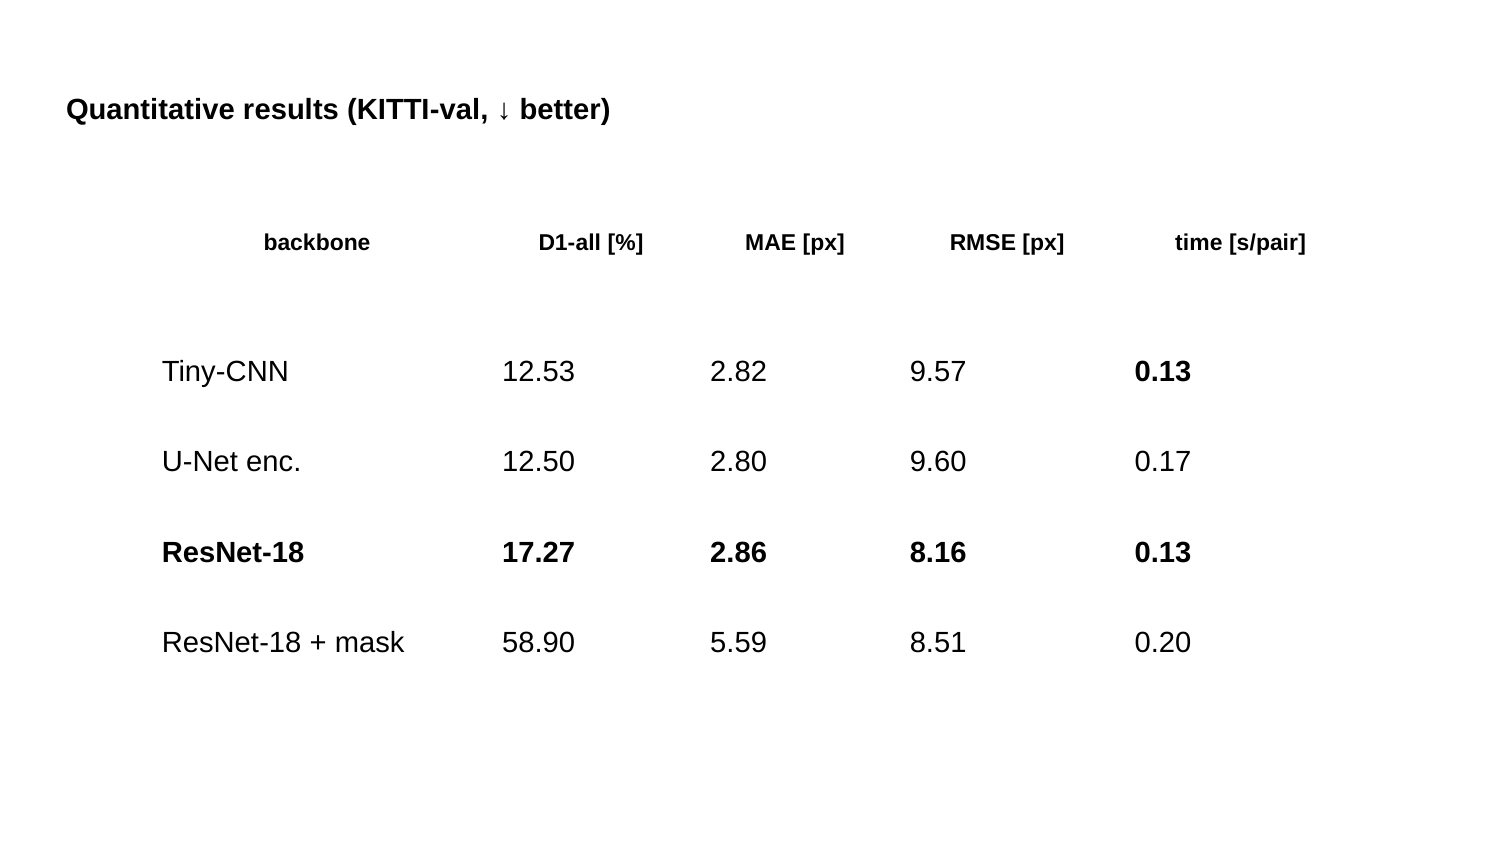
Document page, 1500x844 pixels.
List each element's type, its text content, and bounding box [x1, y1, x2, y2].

table_cell 8.51 [895, 611, 1120, 749]
table_cell 17.27 [487, 521, 695, 611]
title Quantitative results (KITTI-val, ↓ better) [51, 72, 1449, 167]
table_cell 58.90 [487, 611, 695, 749]
table_cell 0.13 [1120, 340, 1362, 431]
table_cell ResNet-18 + mask [147, 611, 487, 749]
table_header RMSE [px] [895, 211, 1120, 340]
table_cell 0.20 [1120, 611, 1362, 749]
table_cell 8.16 [895, 521, 1120, 611]
table_cell 12.53 [487, 340, 695, 431]
table_cell U-Net enc. [147, 431, 487, 521]
table_cell Tiny-CNN [147, 340, 487, 431]
table_header backbone [147, 211, 487, 340]
table_header time [s/pair] [1120, 211, 1362, 340]
table_cell 5.59 [695, 611, 895, 749]
table_cell 9.57 [895, 340, 1120, 431]
table_header D1-all [%] [487, 211, 695, 340]
table_cell 9.60 [895, 431, 1120, 521]
table_cell 2.86 [695, 521, 895, 611]
table_cell ResNet-18 [147, 521, 487, 611]
table_cell 0.17 [1120, 431, 1362, 521]
table_cell 0.13 [1120, 521, 1362, 611]
table_cell 2.80 [695, 431, 895, 521]
table_cell 12.50 [487, 431, 695, 521]
table_cell 2.82 [695, 340, 895, 431]
table_header MAE [px] [695, 211, 895, 340]
